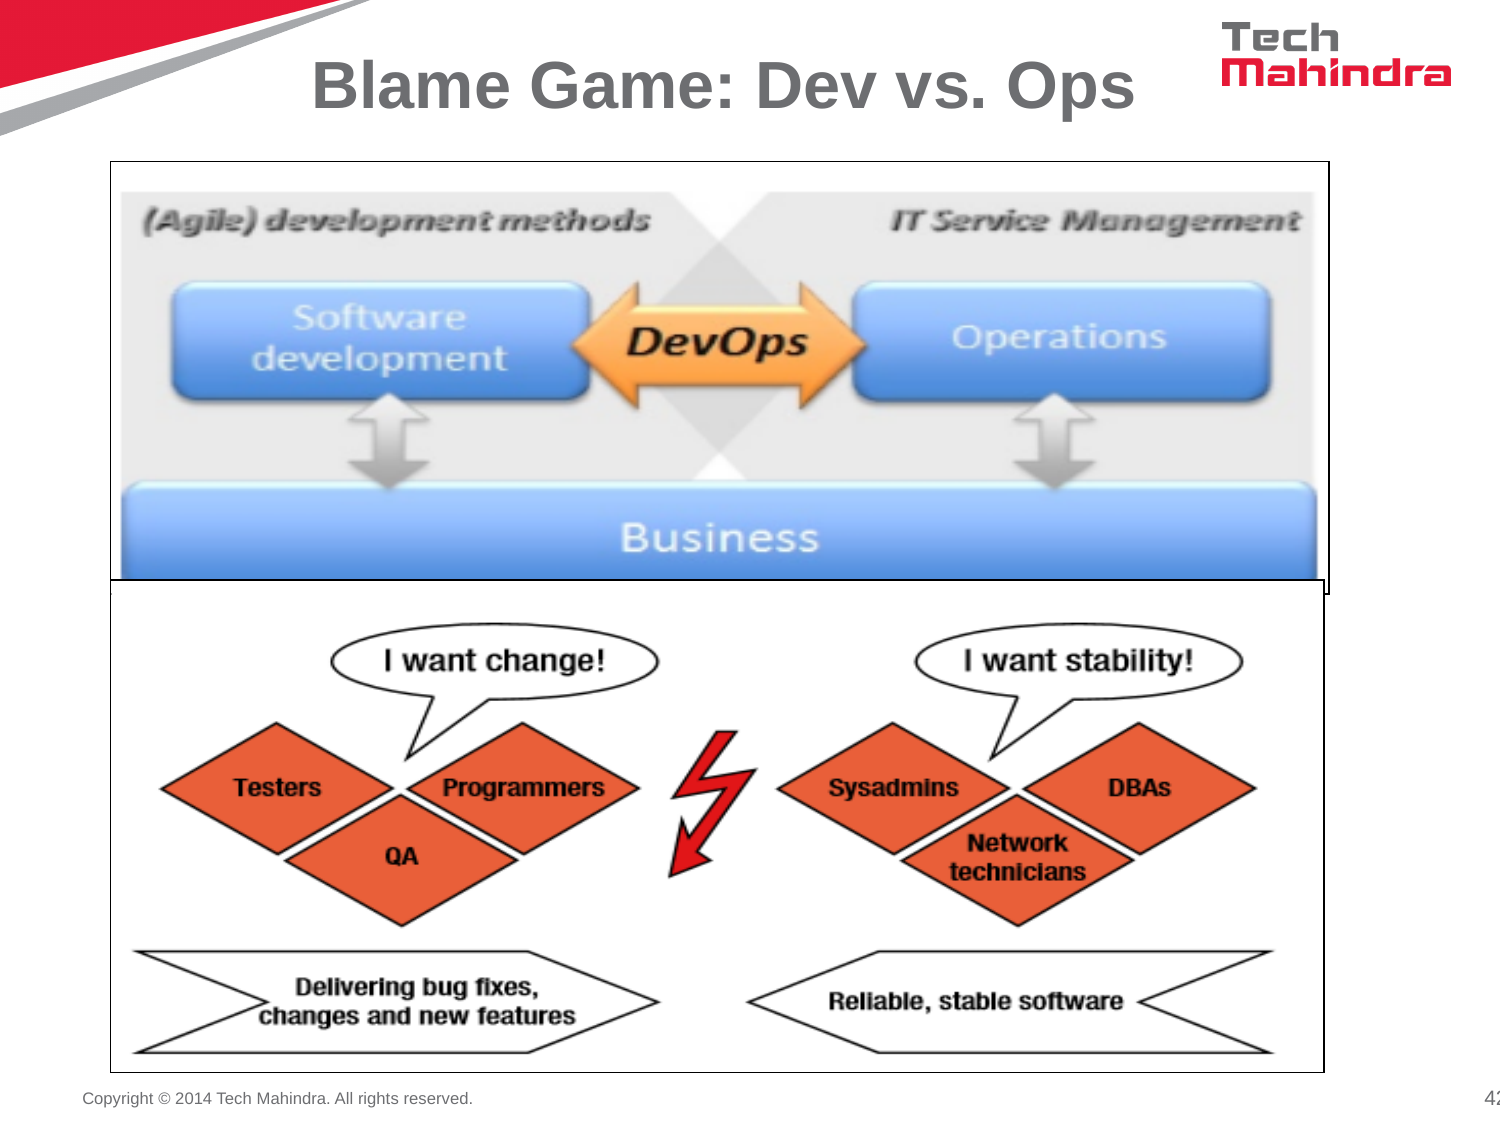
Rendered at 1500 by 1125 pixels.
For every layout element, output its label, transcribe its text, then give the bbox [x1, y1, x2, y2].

picture [0, 0, 373, 136]
picture [1222, 22, 1451, 86]
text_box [111, 161, 1329, 1072]
title Blame Game: Dev vs. Ops [161, 41, 1305, 124]
